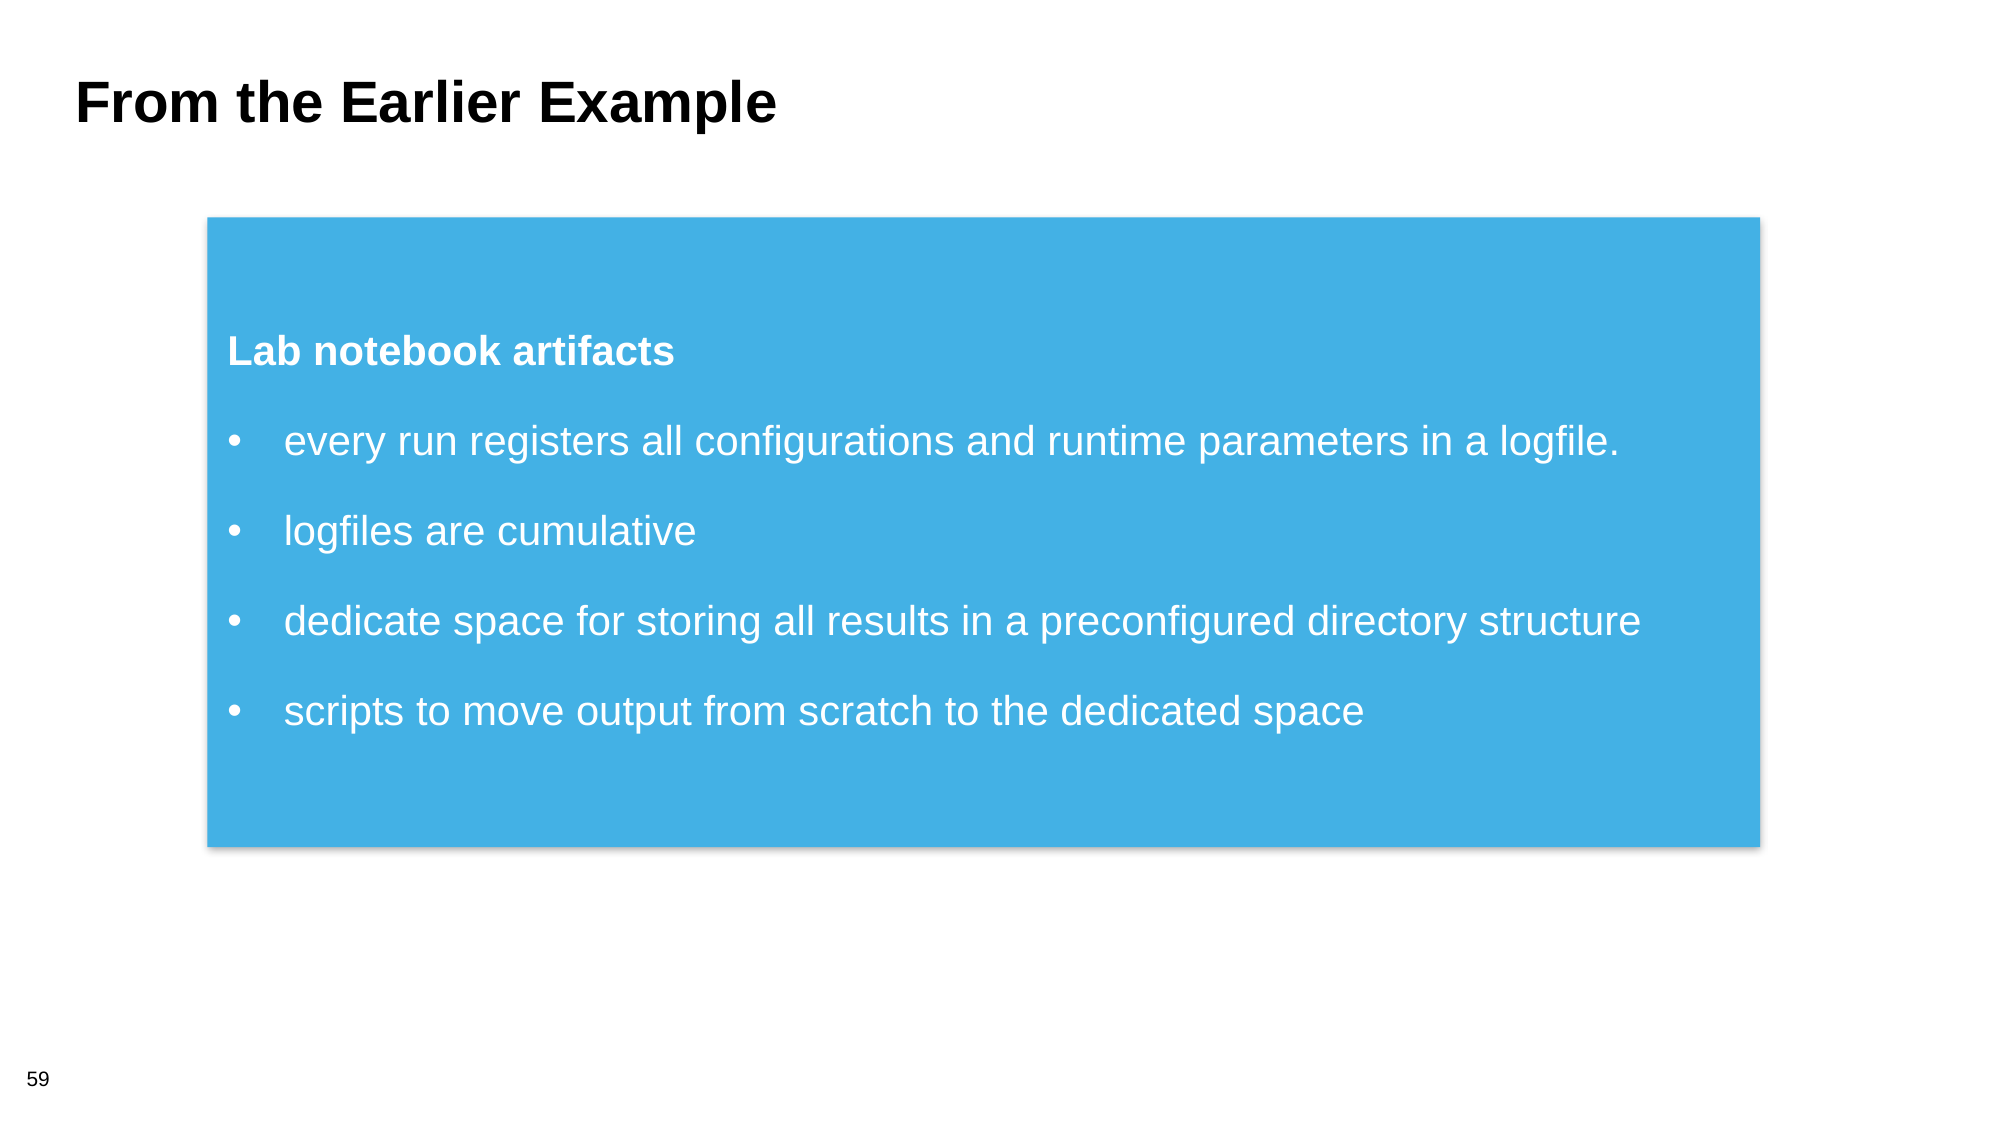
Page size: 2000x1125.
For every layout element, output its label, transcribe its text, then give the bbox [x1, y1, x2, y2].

title From the Earlier Example [59, 67, 1926, 218]
text_box Lab notebook artifacts every run registers all configurations and runtime parameters in a logfile. logfiles are cumulative dedicate space for storing all results in a preconfigured directory structure scripts to move output from scratch to the dedicated space [207, 217, 1761, 848]
